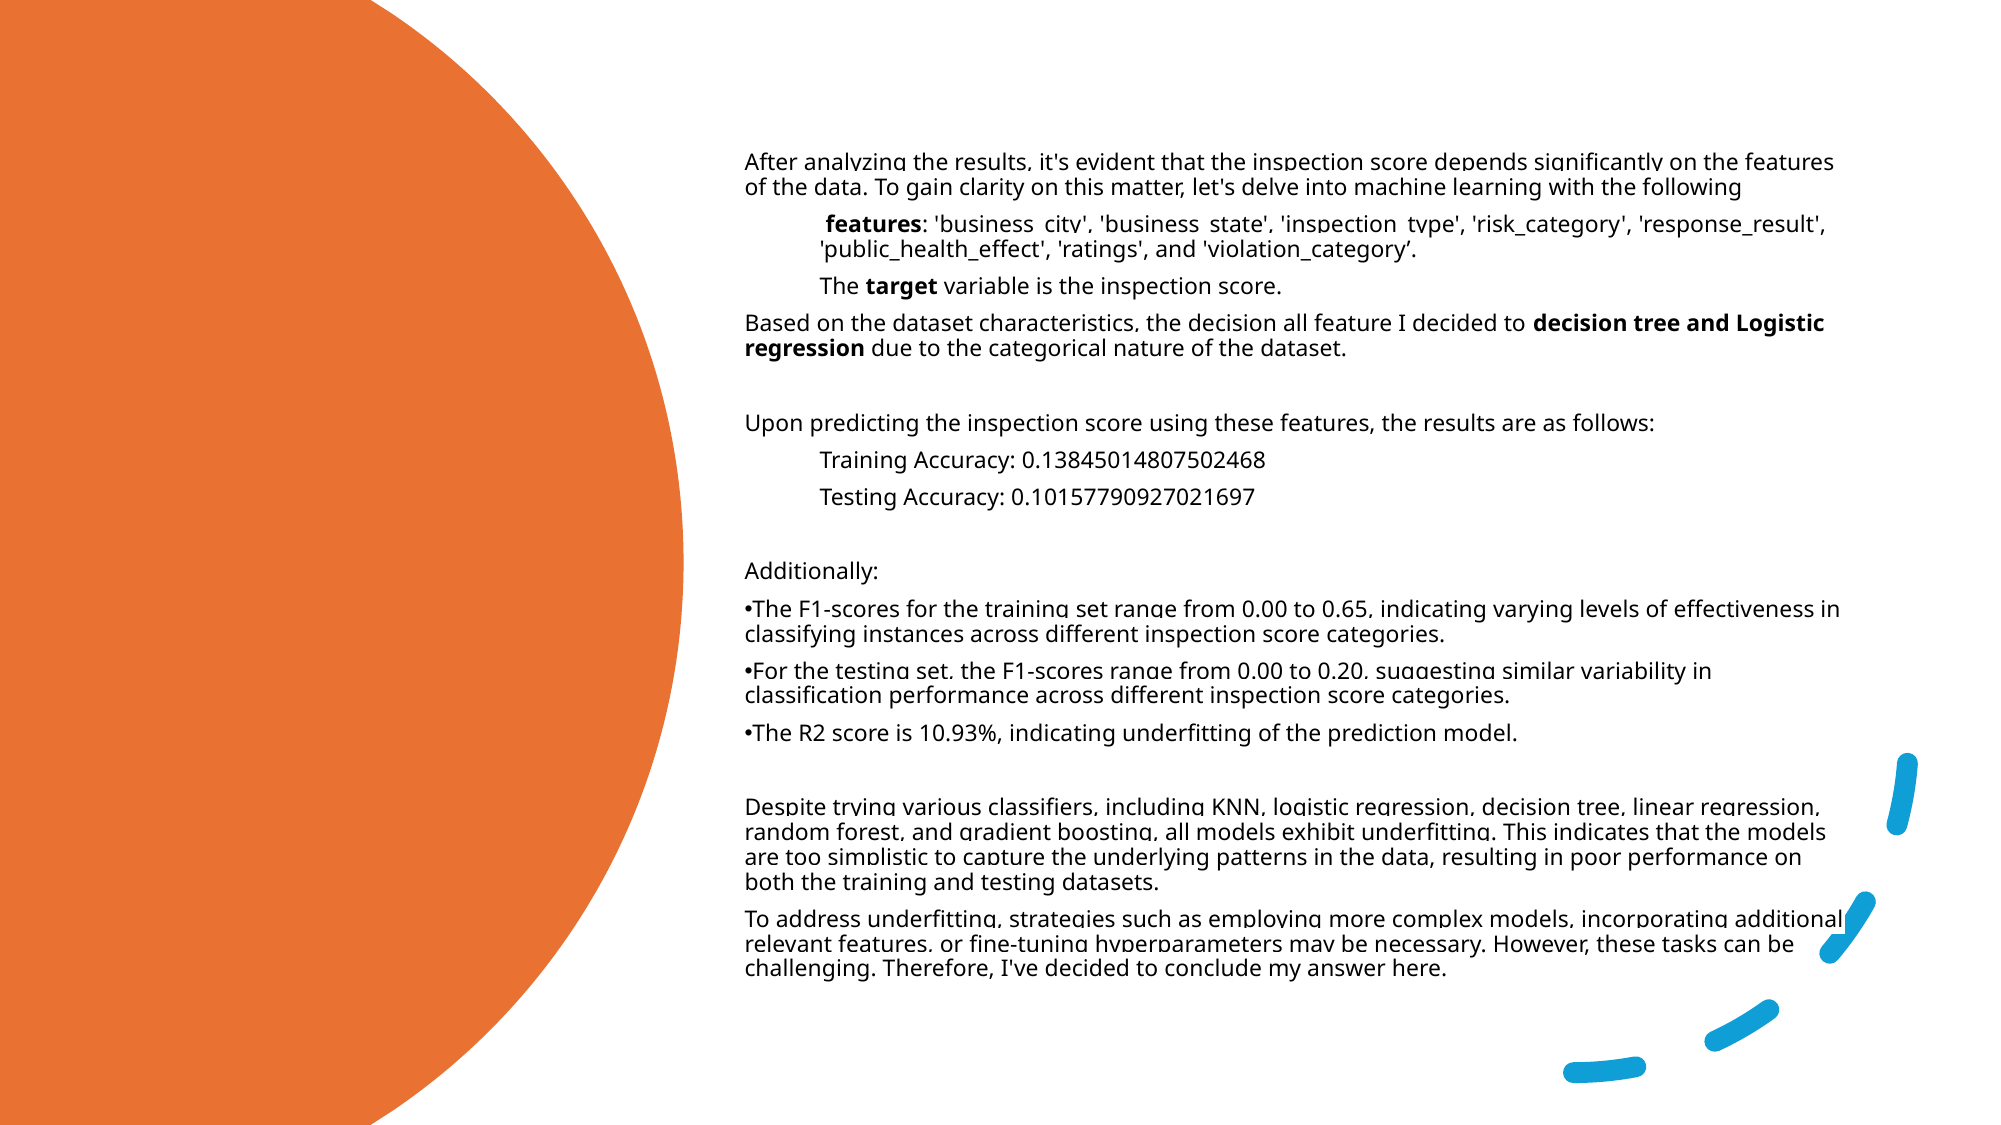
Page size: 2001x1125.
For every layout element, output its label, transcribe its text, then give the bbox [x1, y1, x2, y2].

text_box [0, 0, 686, 1125]
text_box After analyzing the results, it's evident that the inspection score depends significantly on the features of the data. To gain clarity on this matter, let's delve into machine learning with the following features: 'business_city', 'business_state', 'inspection_type', 'risk_category', 'response_result', 'public_health_effect', 'ratings', and 'violation_category’. The target variable is the inspection score. Based on the dataset characteristics, the decision all feature I decided to decision tree and Logistic regression due to the categorical nature of the dataset. Upon predicting the inspection score using these features, the results are as follows: Training Accuracy: 0.13845014807502468 Testing Accuracy: 0.10157790927021697 Additionally: The F1-scores for the training set range from 0.00 to 0.65, indicating varying levels of effectiveness in classifying instances across different inspection score categories. For the testing set, the F1-scores range from 0.00 to 0.20, suggesting similar variability in classification performance across different inspection score categories. The R2 score is 10.93%, indicating underfitting of the prediction model. Despite trying various classifiers, including KNN, logistic regression, decision tree, linear regression, random forest, and gradient boosting, all models exhibit underfitting. This indicates that the models are too simplistic to capture the underlying patterns in the data, resulting in poor performance on both the training and testing datasets. To address underfitting, strategies such as employing more complex models, incorporating additional relevant features, or fine-tuning hyperparameters may be necessary. However, these tasks can be challenging. Therefore, I've decided to conclude my answer here. [729, 97, 1863, 1036]
text_box [1572, 1036, 1728, 1074]
text_box [1863, 736, 1910, 909]
text_box [375, 0, 2000, 1125]
